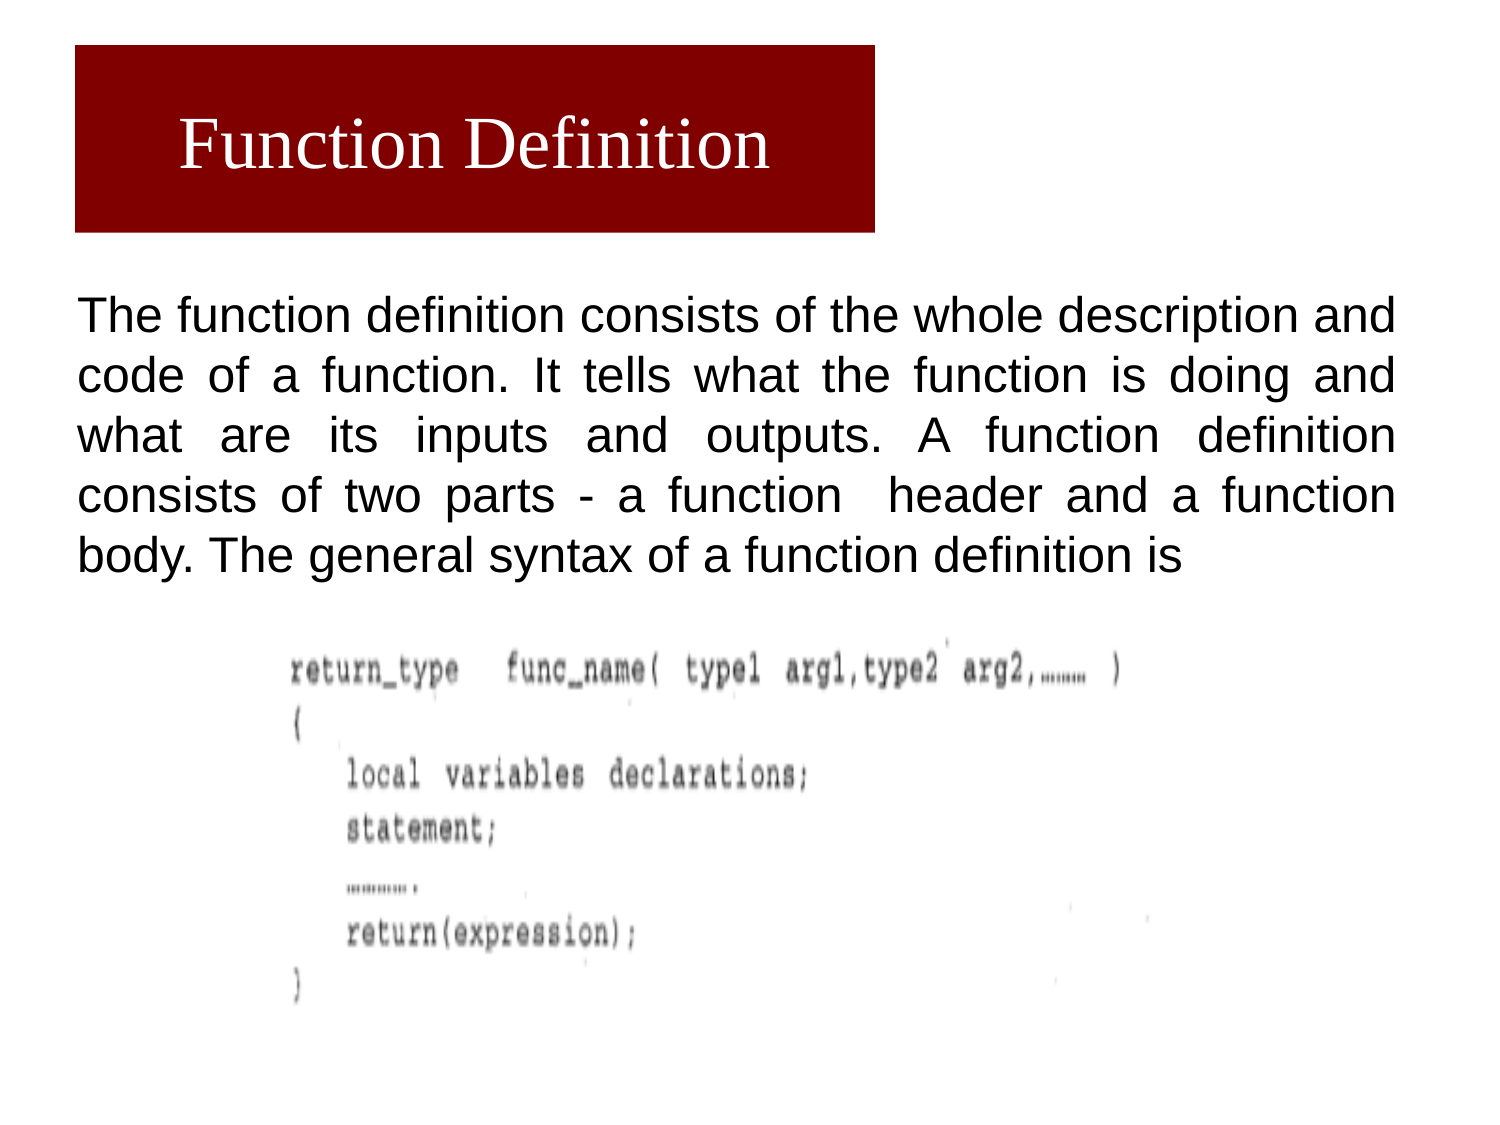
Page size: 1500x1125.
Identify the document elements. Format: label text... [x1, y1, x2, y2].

text_box The function definition consists of the whole description and code of a function. It tells what the function is doing and what are its inputs and outputs. A function definition consists of two parts - a function header and a function body. The general syntax of a function definition is [62, 274, 1413, 590]
picture [274, 599, 1163, 1013]
title Function Definition [74, 44, 876, 233]
